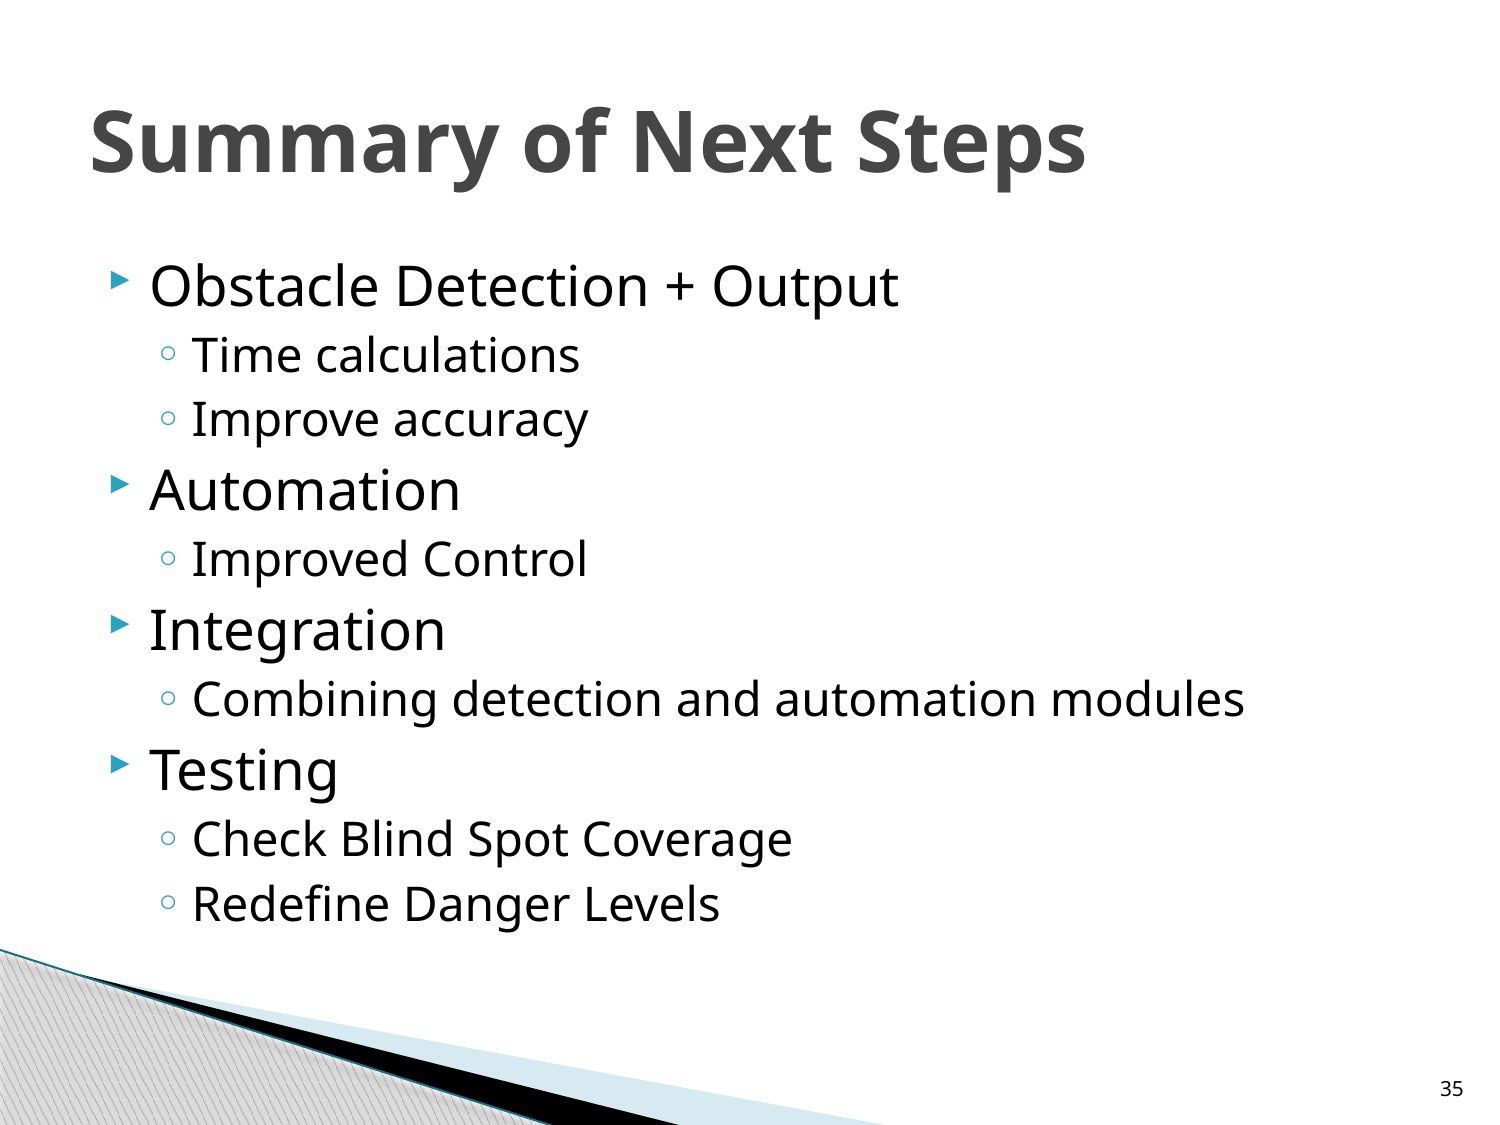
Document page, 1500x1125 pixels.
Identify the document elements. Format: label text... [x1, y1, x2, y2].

title Summary of Next Steps [75, 45, 1425, 233]
slide_number 35 [1418, 1051, 1479, 1112]
list Obstacle Detection + Output Time calculations Improve accuracy Automation Improved Control Integration Combining detection and automation modules Testing Check Blind Spot Coverage Redefine Danger Levels [75, 243, 1425, 986]
